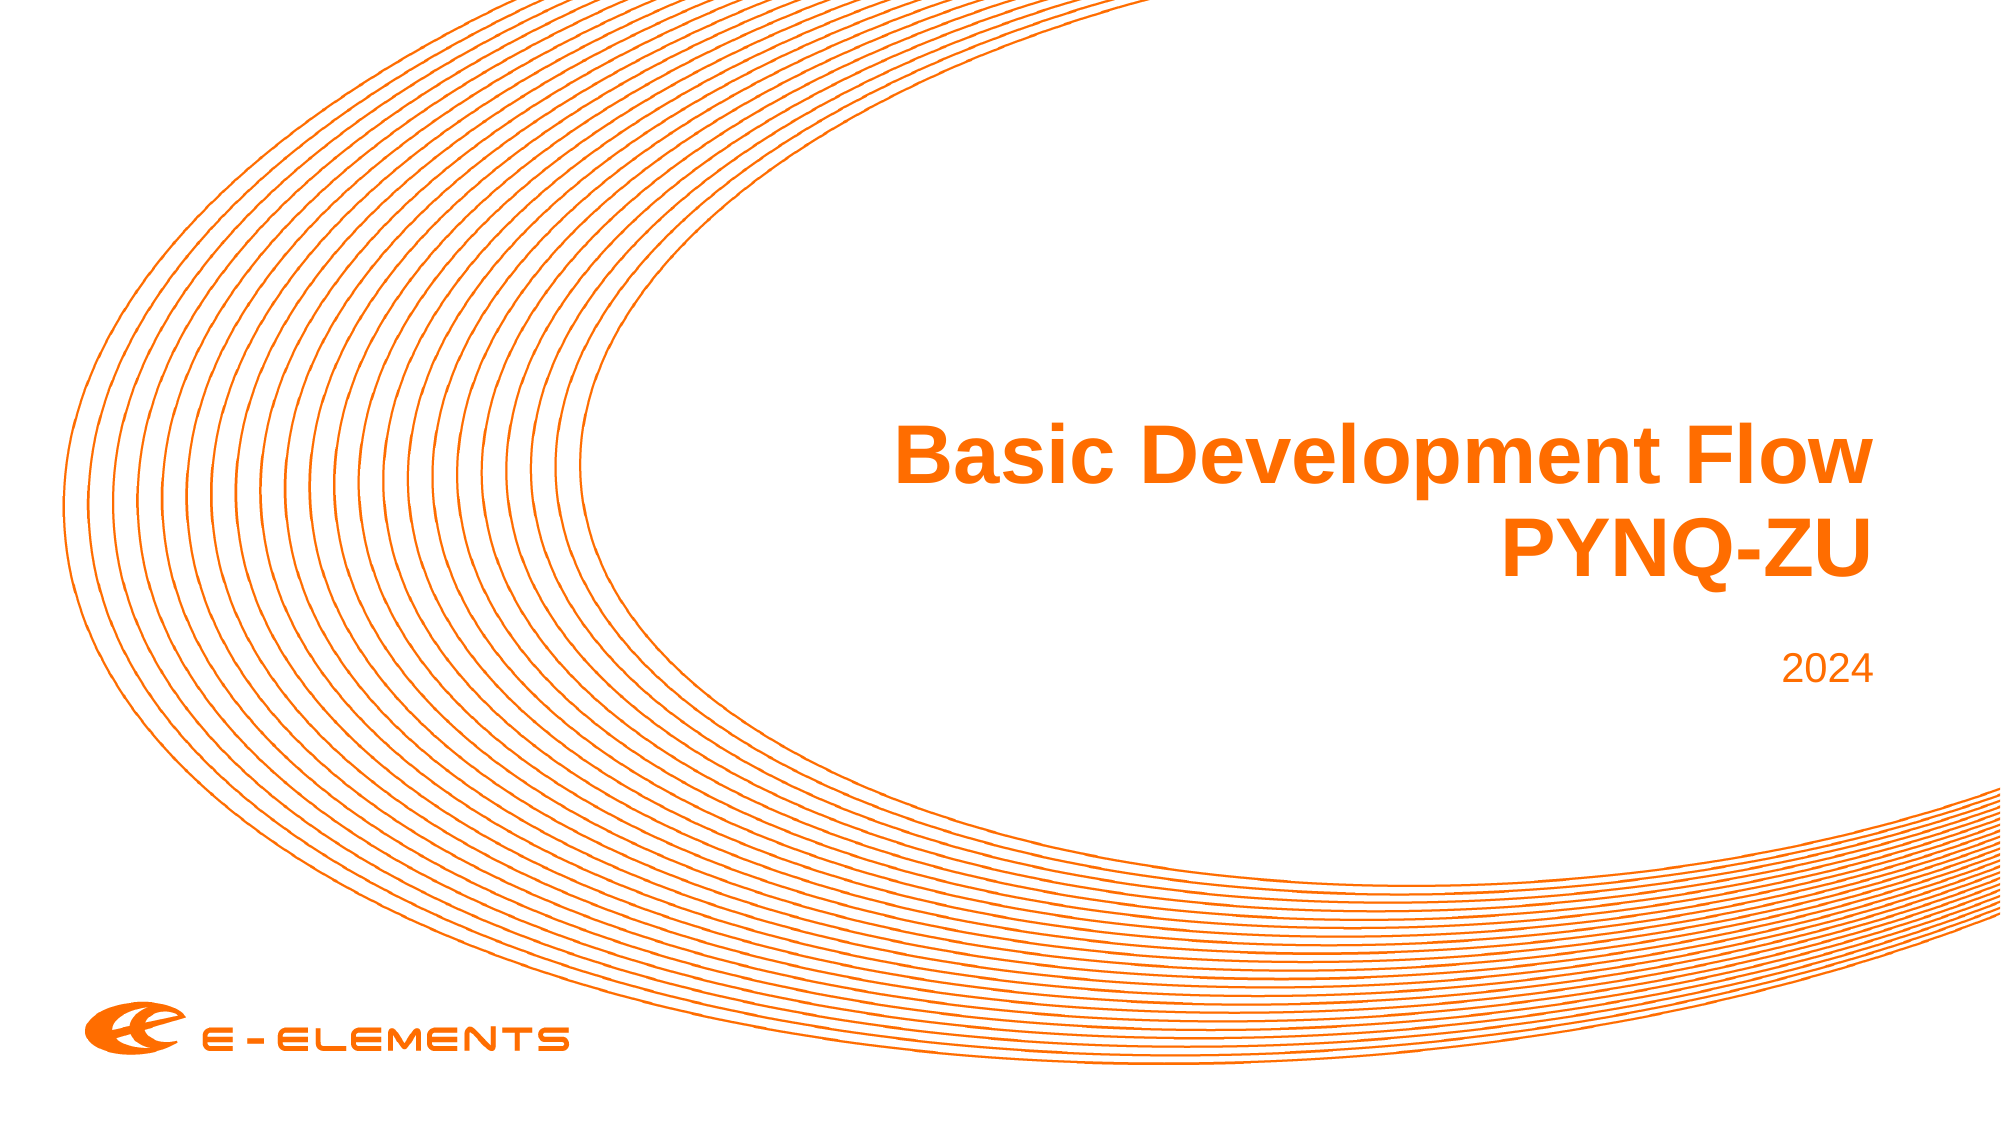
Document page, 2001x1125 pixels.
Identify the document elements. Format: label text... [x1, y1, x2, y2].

text_box Basic Development Flow PYNQ-ZU [637, 209, 1889, 602]
picture [0, 0, 2001, 1125]
text_box 2024 [806, 627, 1889, 865]
